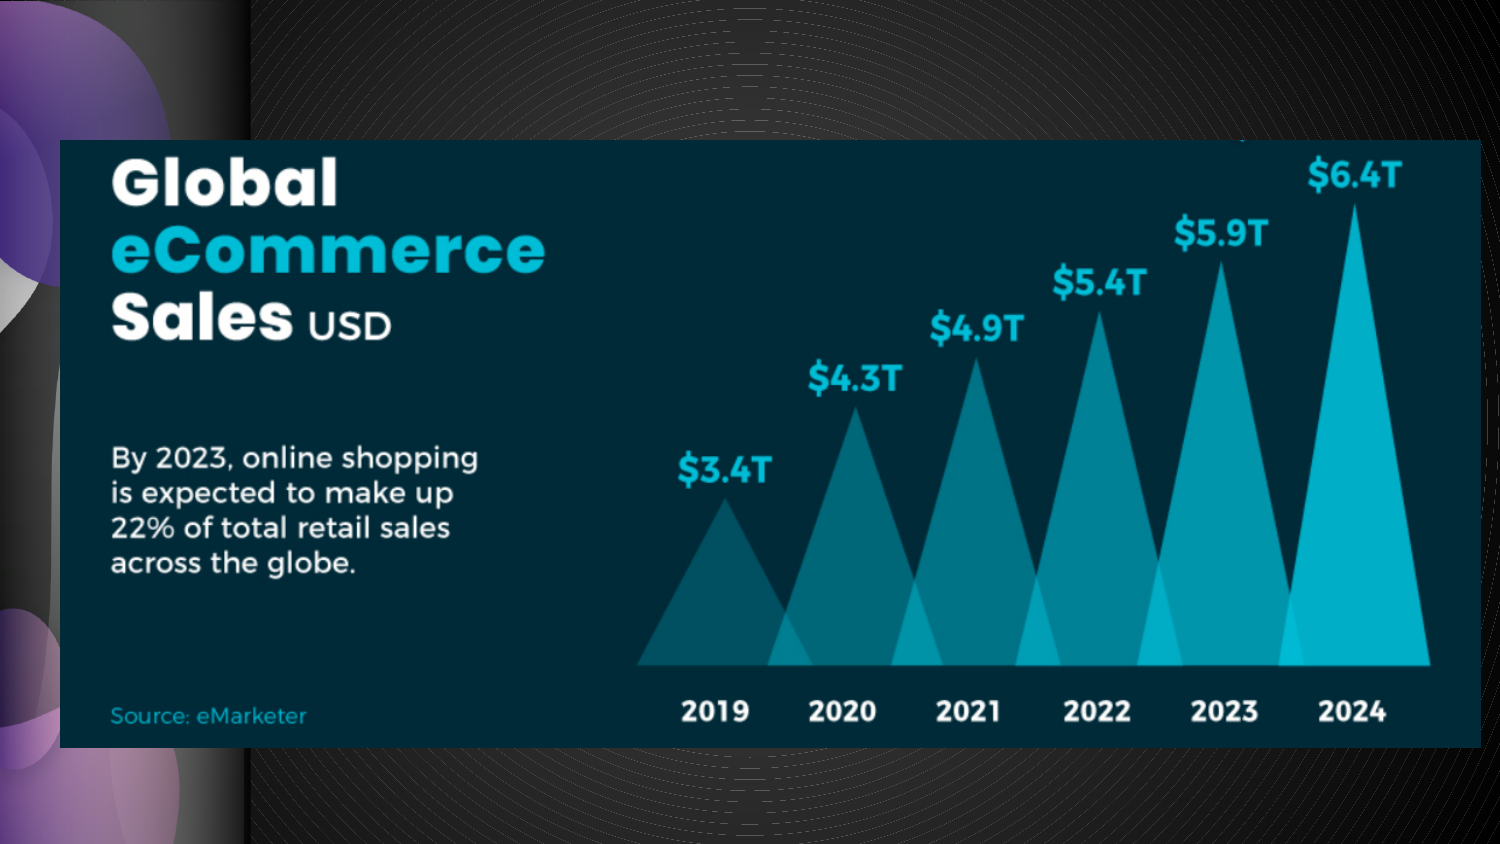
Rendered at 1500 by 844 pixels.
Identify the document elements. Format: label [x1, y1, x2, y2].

picture [1309, 156, 1328, 193]
picture [681, 700, 715, 722]
picture [953, 315, 972, 341]
picture [199, 290, 213, 340]
picture [882, 365, 902, 390]
picture [1106, 269, 1125, 294]
picture [381, 515, 450, 539]
picture [809, 359, 828, 396]
picture [120, 487, 132, 504]
picture [130, 516, 146, 539]
picture [142, 487, 157, 503]
picture [155, 226, 199, 273]
picture [156, 446, 172, 469]
picture [322, 156, 337, 206]
picture [1198, 219, 1215, 246]
picture [0, 1, 28, 844]
picture [862, 365, 879, 390]
picture [281, 515, 285, 539]
picture [641, 209, 1430, 666]
picture [1382, 161, 1402, 187]
picture [364, 312, 392, 340]
picture [147, 516, 175, 538]
picture [287, 550, 291, 573]
picture [112, 159, 159, 207]
picture [356, 515, 361, 539]
picture [217, 302, 256, 341]
picture [225, 550, 258, 574]
picture [1064, 700, 1130, 722]
picture [831, 365, 850, 390]
picture [679, 451, 698, 488]
picture [112, 516, 127, 539]
picture [322, 236, 385, 272]
picture [274, 167, 315, 207]
picture [364, 515, 369, 538]
picture [1331, 161, 1349, 187]
picture [233, 522, 250, 539]
picture [290, 445, 295, 468]
picture [265, 714, 276, 721]
picture [1054, 263, 1073, 301]
picture [184, 522, 201, 539]
picture [159, 480, 274, 509]
picture [326, 487, 370, 503]
picture [1004, 315, 1024, 341]
picture [374, 480, 405, 504]
picture [1225, 700, 1258, 722]
picture [376, 452, 392, 468]
picture [309, 312, 335, 341]
picture [212, 709, 217, 722]
picture [1249, 219, 1268, 245]
picture [243, 452, 278, 468]
picture [198, 714, 208, 719]
picture [112, 480, 117, 503]
picture [135, 713, 143, 723]
picture [466, 235, 501, 273]
picture [279, 711, 283, 723]
picture [1361, 161, 1380, 187]
picture [1228, 219, 1246, 246]
picture [731, 457, 750, 482]
picture [1127, 269, 1147, 294]
picture [298, 517, 353, 539]
picture [164, 156, 179, 206]
picture [338, 311, 361, 341]
picture [395, 452, 412, 474]
picture [415, 445, 439, 474]
picture [222, 708, 227, 722]
picture [393, 236, 429, 272]
picture [174, 713, 184, 720]
picture [702, 457, 719, 482]
picture [112, 292, 149, 341]
picture [342, 445, 373, 468]
picture [931, 310, 950, 346]
picture [752, 457, 771, 482]
picture [206, 236, 244, 273]
picture [1319, 700, 1386, 722]
picture [251, 236, 314, 272]
picture [203, 515, 214, 538]
picture [1176, 214, 1195, 251]
picture [175, 446, 226, 468]
picture [436, 236, 461, 272]
picture [145, 557, 201, 574]
picture [185, 167, 225, 207]
picture [234, 714, 241, 723]
picture [507, 236, 544, 272]
picture [112, 446, 147, 474]
picture [1076, 269, 1094, 295]
picture [251, 517, 278, 539]
picture [1191, 700, 1225, 722]
picture [281, 445, 285, 468]
picture [260, 302, 293, 341]
picture [230, 156, 271, 207]
picture [733, 700, 749, 722]
picture [717, 700, 727, 722]
picture [113, 236, 149, 273]
picture [983, 315, 1001, 341]
picture [254, 708, 259, 723]
picture [210, 552, 221, 574]
picture [443, 452, 478, 474]
picture [436, 487, 453, 509]
picture [989, 700, 999, 722]
picture [936, 700, 986, 722]
picture [286, 482, 315, 504]
picture [221, 517, 232, 538]
picture [111, 557, 143, 574]
picture [417, 487, 431, 503]
picture [295, 550, 355, 574]
picture [809, 700, 877, 722]
picture [287, 715, 296, 721]
picture [153, 302, 192, 341]
picture [298, 452, 332, 468]
picture [268, 557, 284, 579]
